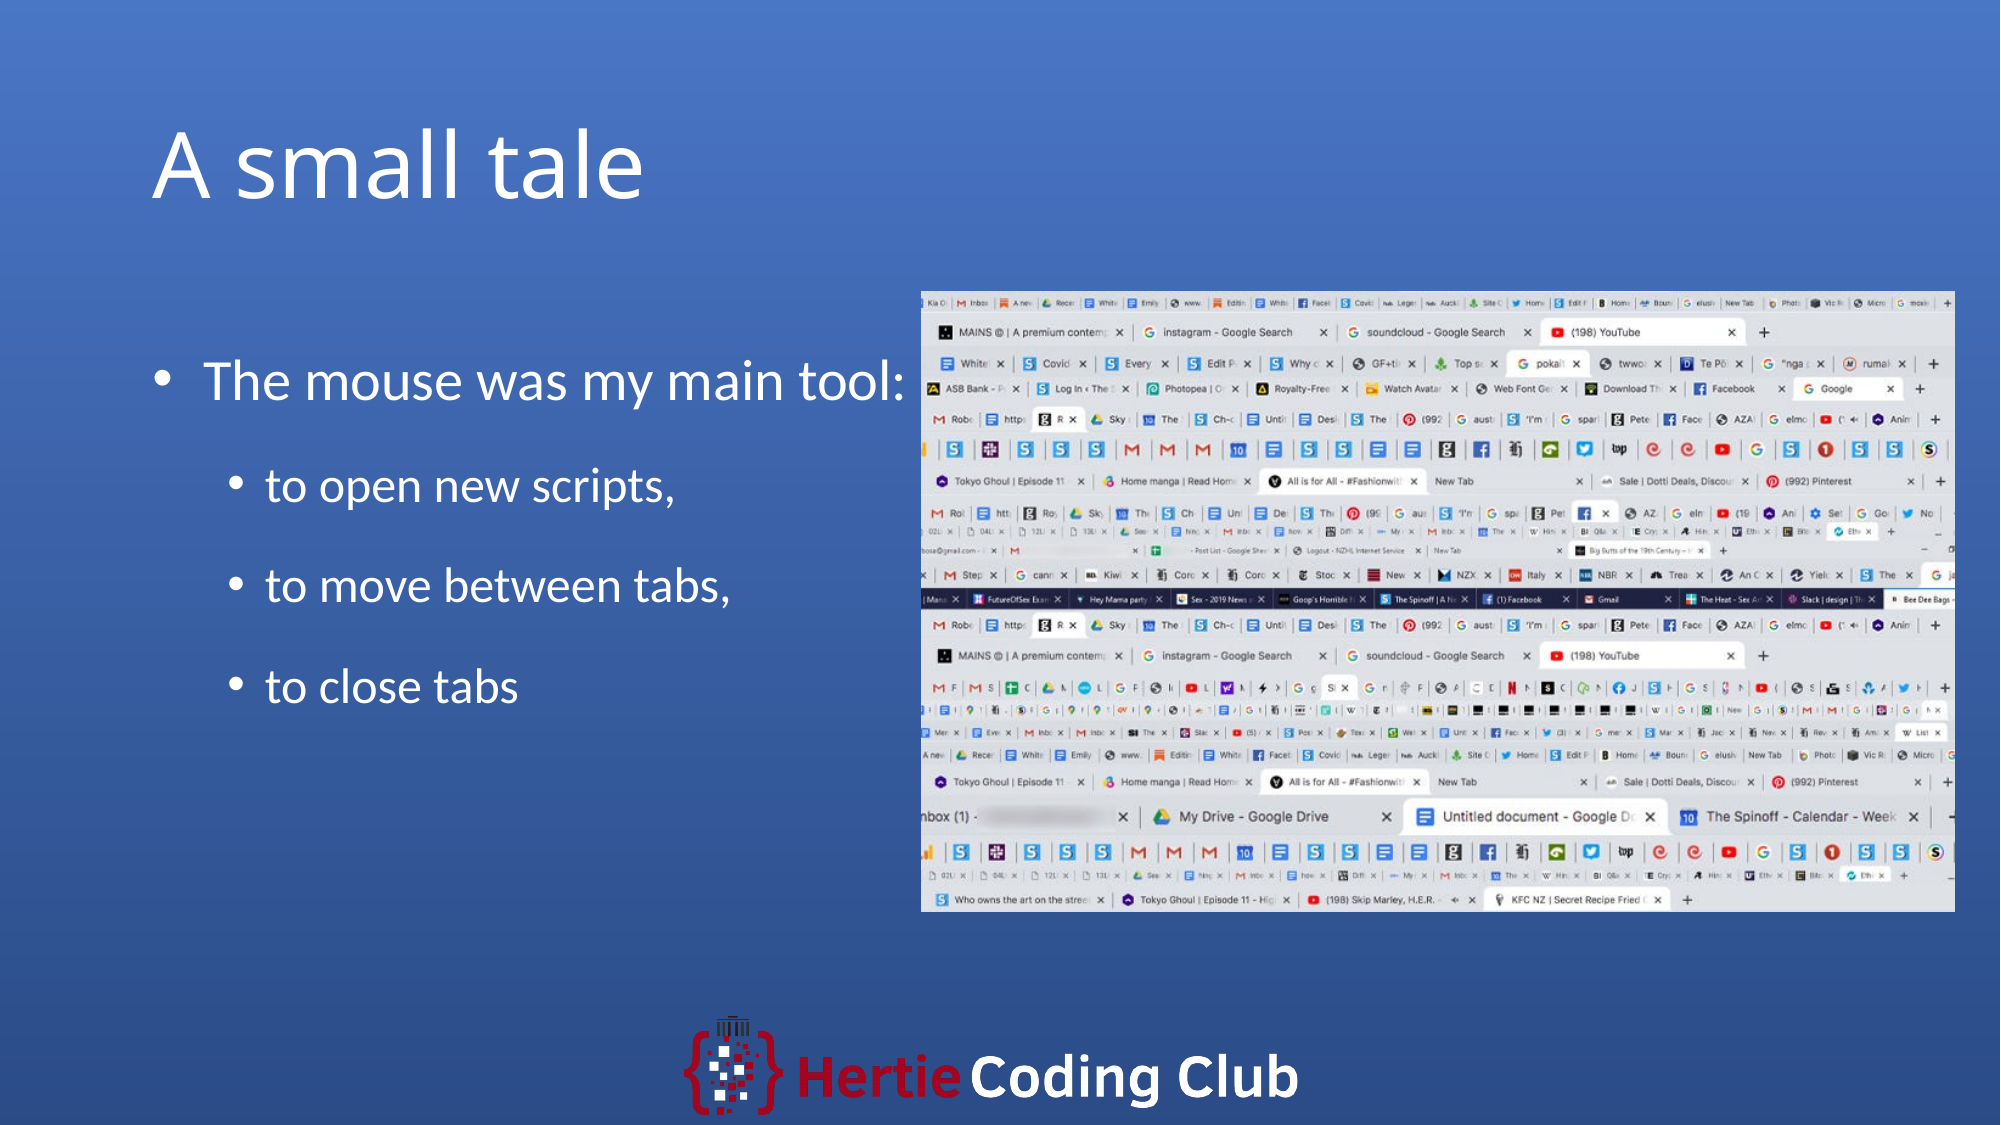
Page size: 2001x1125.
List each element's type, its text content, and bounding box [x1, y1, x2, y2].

title A small tale [137, 59, 1863, 278]
picture [682, 1012, 1298, 1118]
list The mouse was my main tool: to open new scripts, to move between tabs, to close tabs [137, 299, 988, 1014]
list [921, 291, 1955, 912]
